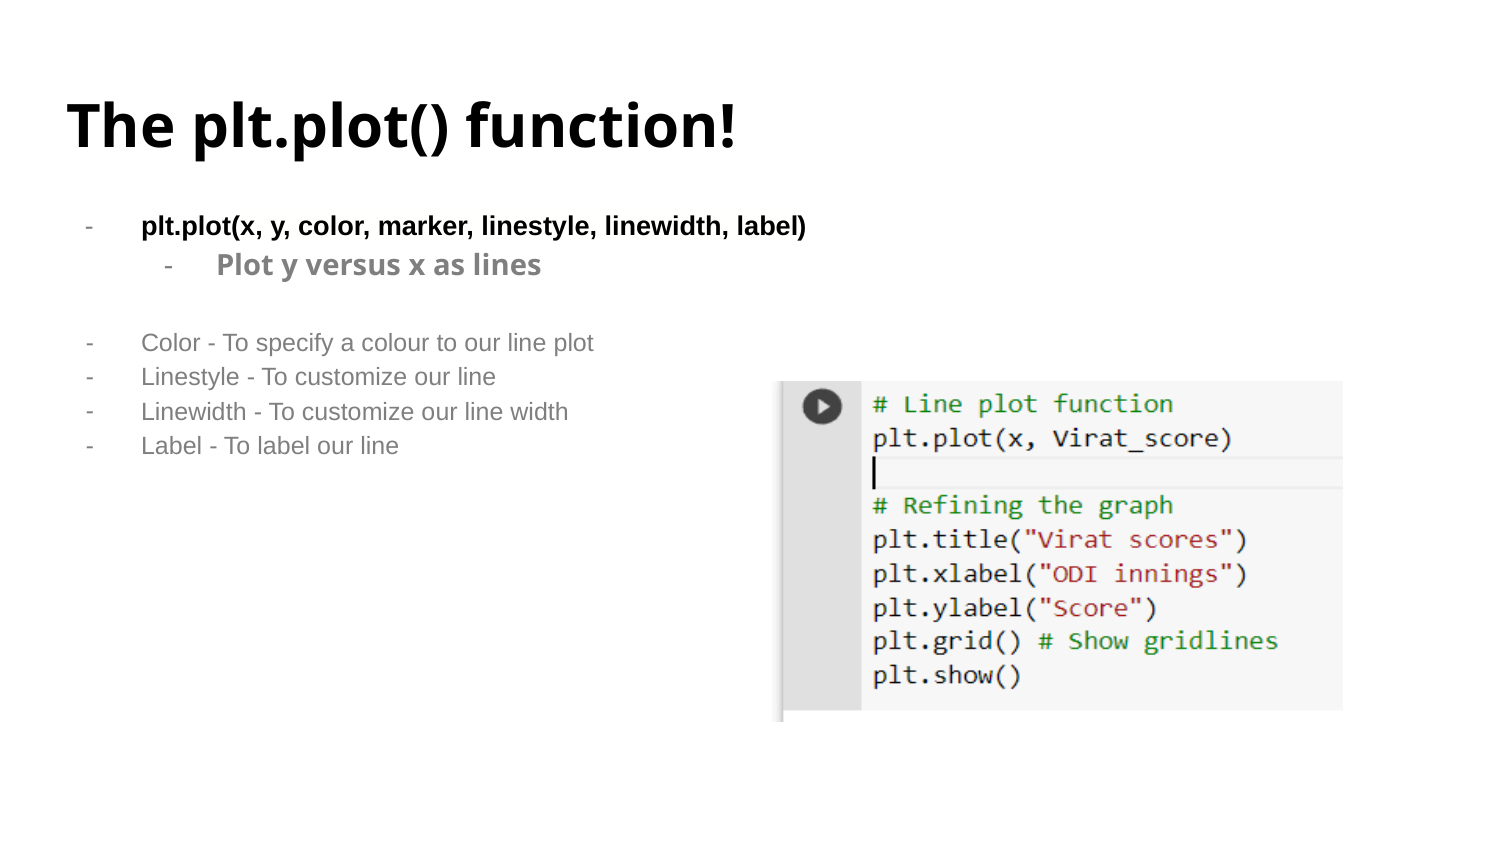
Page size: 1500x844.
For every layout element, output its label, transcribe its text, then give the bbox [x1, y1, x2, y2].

list plt.plot(x, y, color, marker, linestyle, linewidth, label) Plot y versus x as lines Color - To specify a colour to our line plot Linestyle - To customize our line Linewidth - To customize our line width Label - To label our line [51, 189, 1449, 750]
title The plt.plot() function! [51, 72, 1449, 176]
picture [771, 380, 1344, 722]
